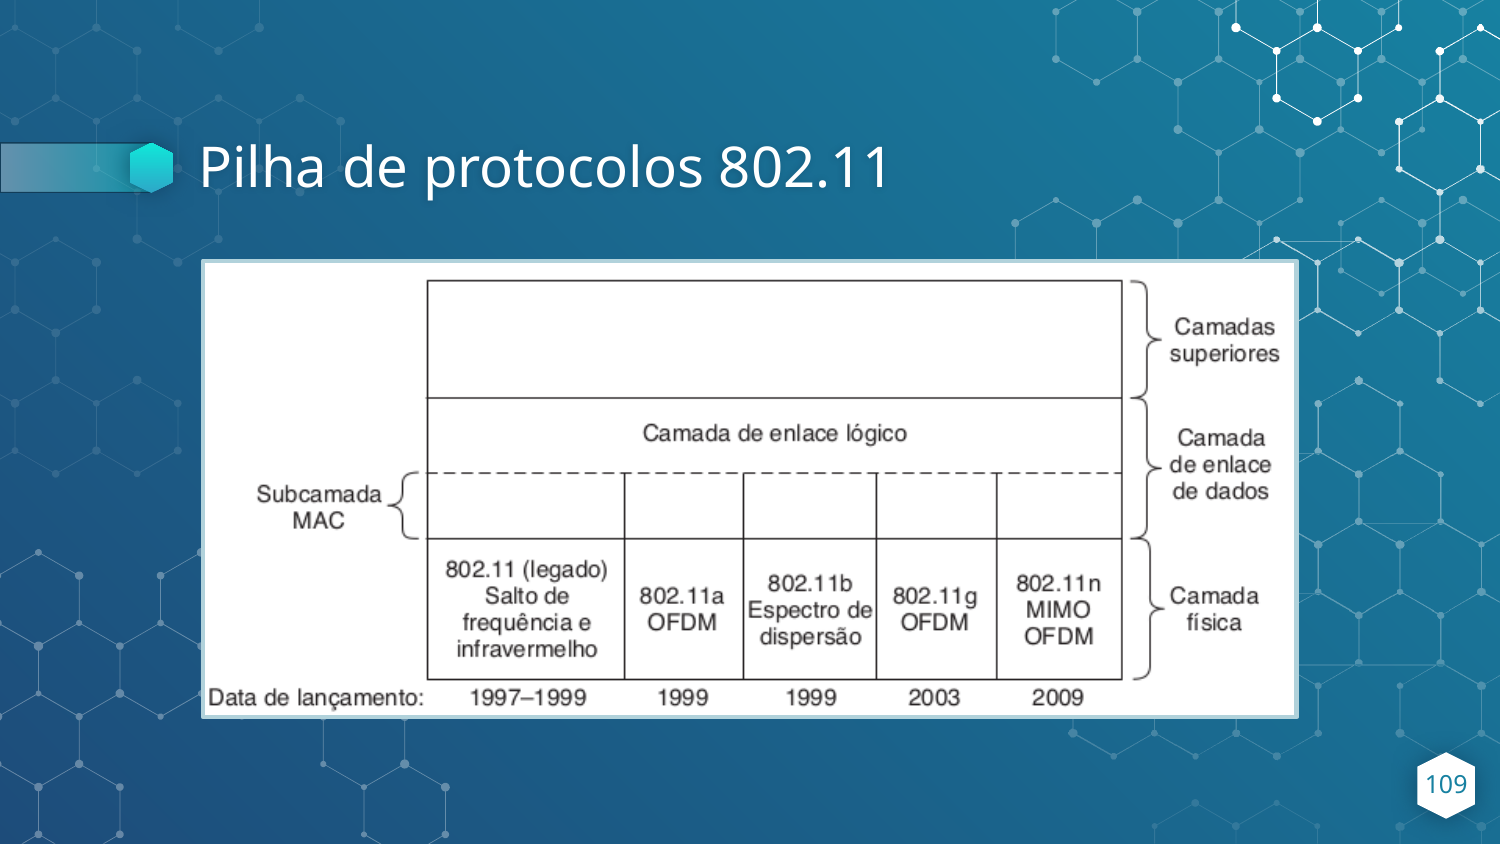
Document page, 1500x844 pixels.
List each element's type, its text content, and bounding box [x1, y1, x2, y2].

title Pilha de protocolos 802.11 [198, 140, 1302, 198]
picture [205, 262, 1295, 715]
slide_number ‹#› [1417, 752, 1475, 819]
